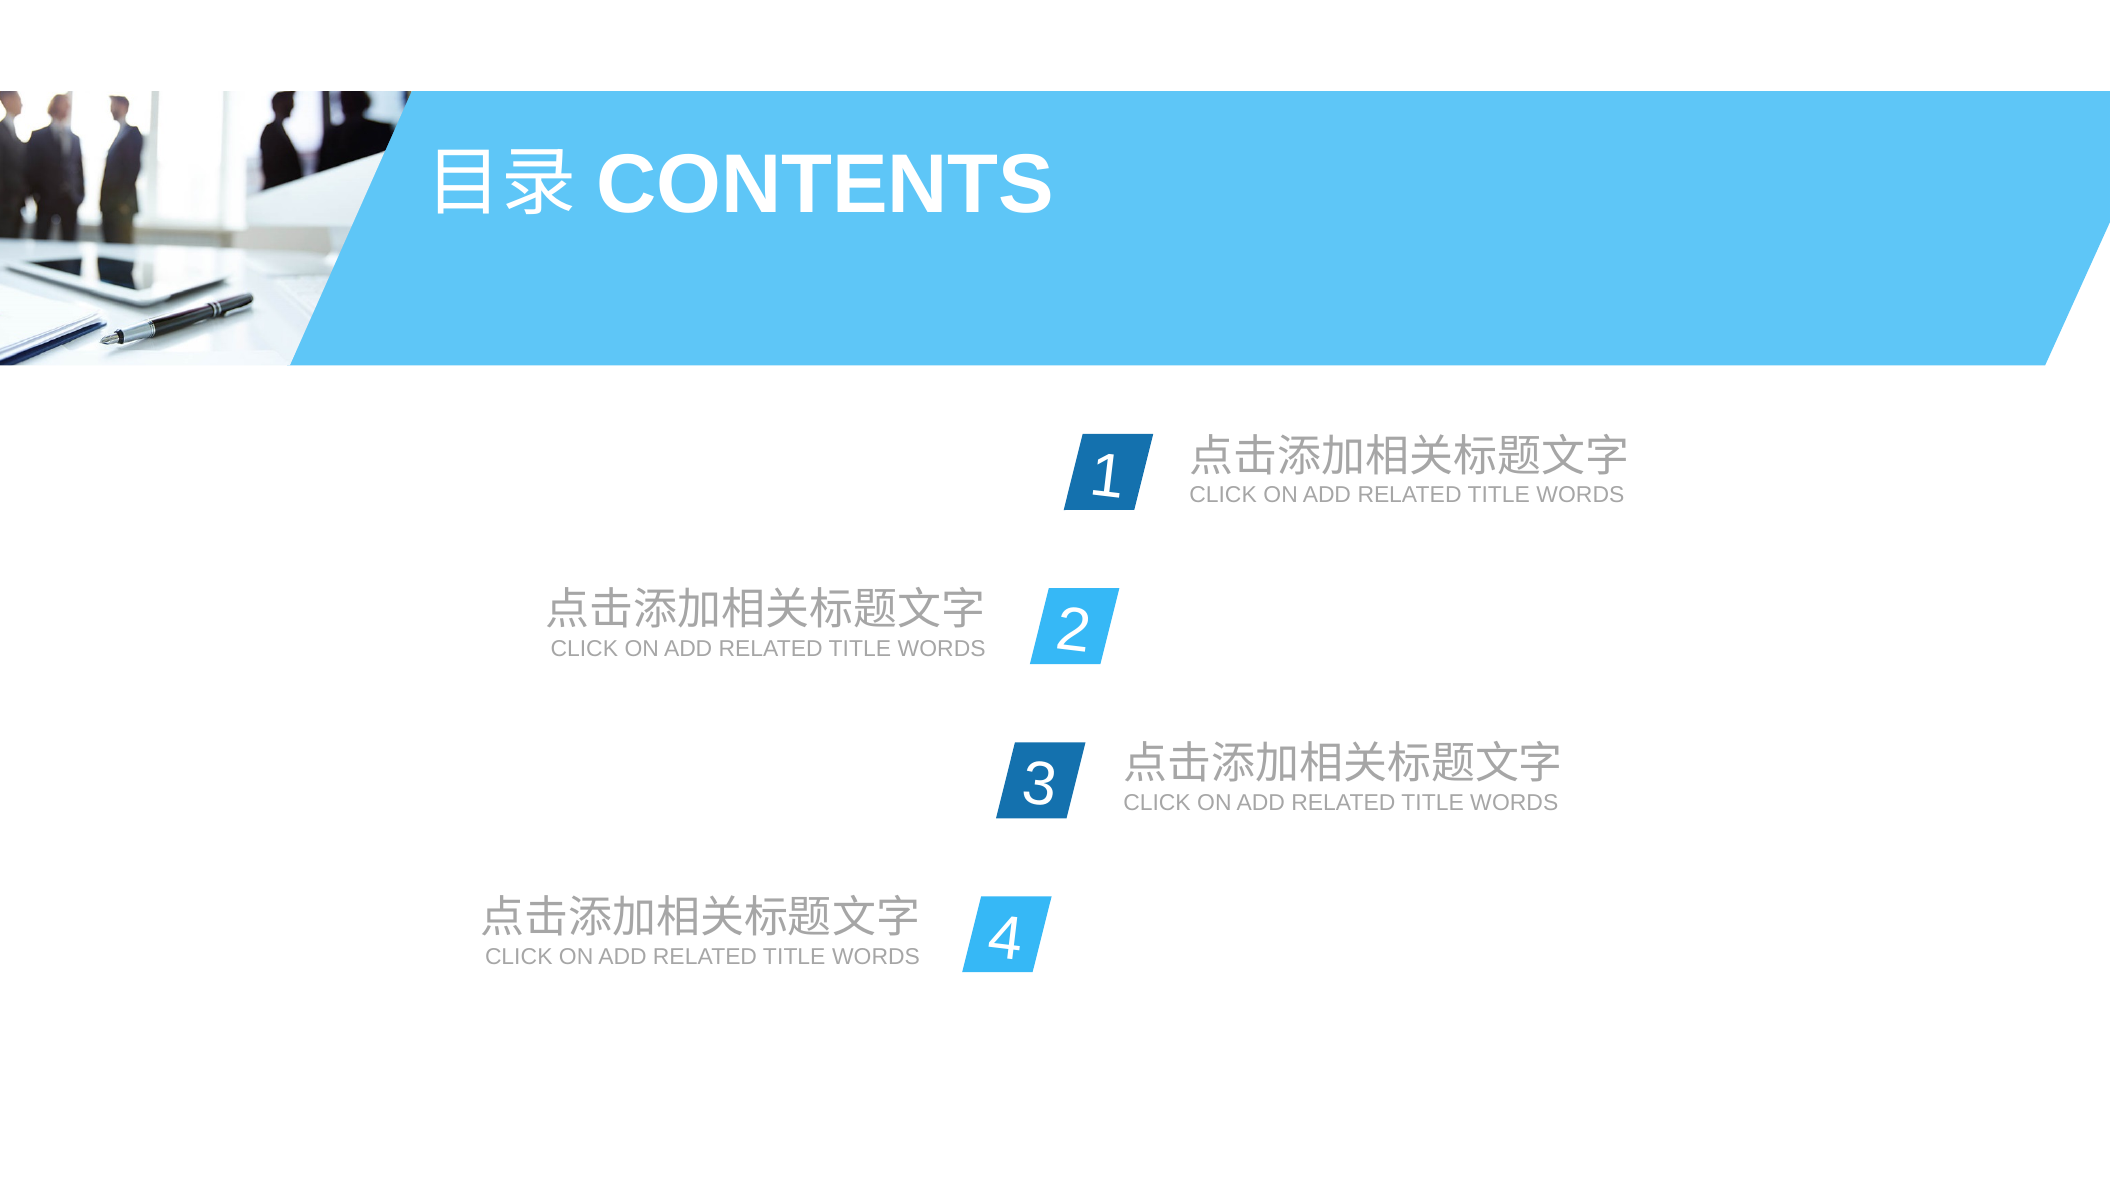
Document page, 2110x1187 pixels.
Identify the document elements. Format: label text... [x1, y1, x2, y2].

text_box 4 [962, 896, 1052, 973]
text_box 2 [1029, 588, 1120, 665]
text_box 3 [996, 742, 1086, 819]
text_box [0, 89, 414, 367]
text_box 目录 [408, 126, 595, 232]
text_box 点击添加相关标题文字 CLICK ON ADD RELATED TITLE WORDS [1123, 734, 1607, 815]
text_box 点击添加相关标题文字 CLICK ON ADD RELATED TITLE WORDS [450, 888, 921, 970]
text_box [291, 89, 2110, 367]
text_box 1 [1063, 433, 1154, 511]
text_box 点击添加相关标题文字 CLICK ON ADD RELATED TITLE WORDS [1189, 427, 1673, 508]
text_box CONTENTS [596, 128, 1055, 229]
text_box 点击添加相关标题文字 CLICK ON ADD RELATED TITLE WORDS [515, 580, 986, 662]
